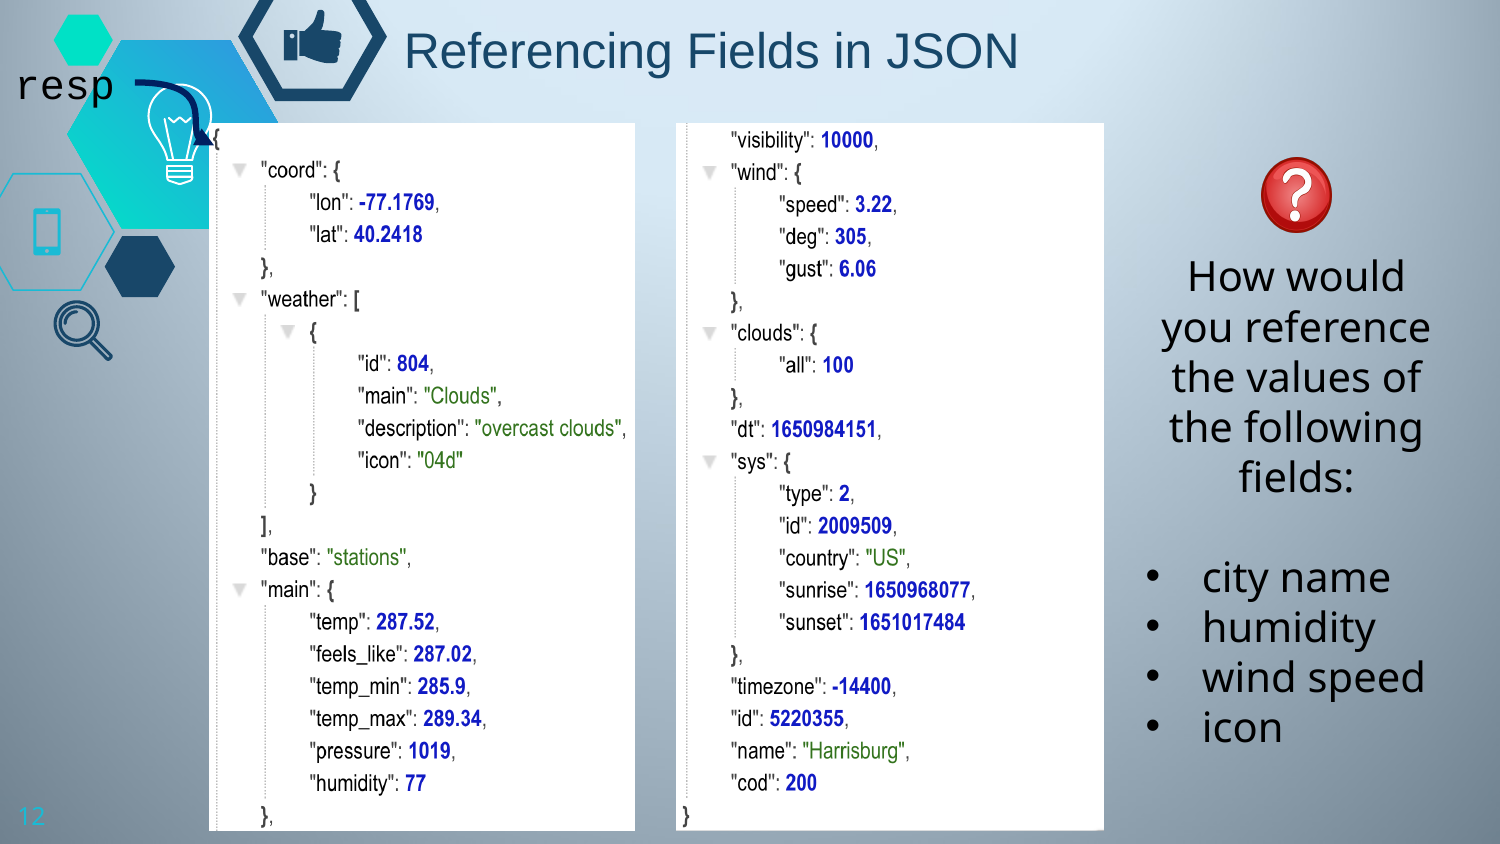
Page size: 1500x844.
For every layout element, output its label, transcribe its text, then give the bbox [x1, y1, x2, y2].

picture [0, 0, 1500, 844]
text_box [134, 82, 215, 146]
text_box resp [0, 50, 135, 115]
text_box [1130, 157, 1463, 764]
title Referencing Fields in JSON [388, 0, 1200, 95]
picture [0, 175, 112, 289]
slide_number 12 [2, 785, 93, 844]
picture [253, 0, 372, 88]
